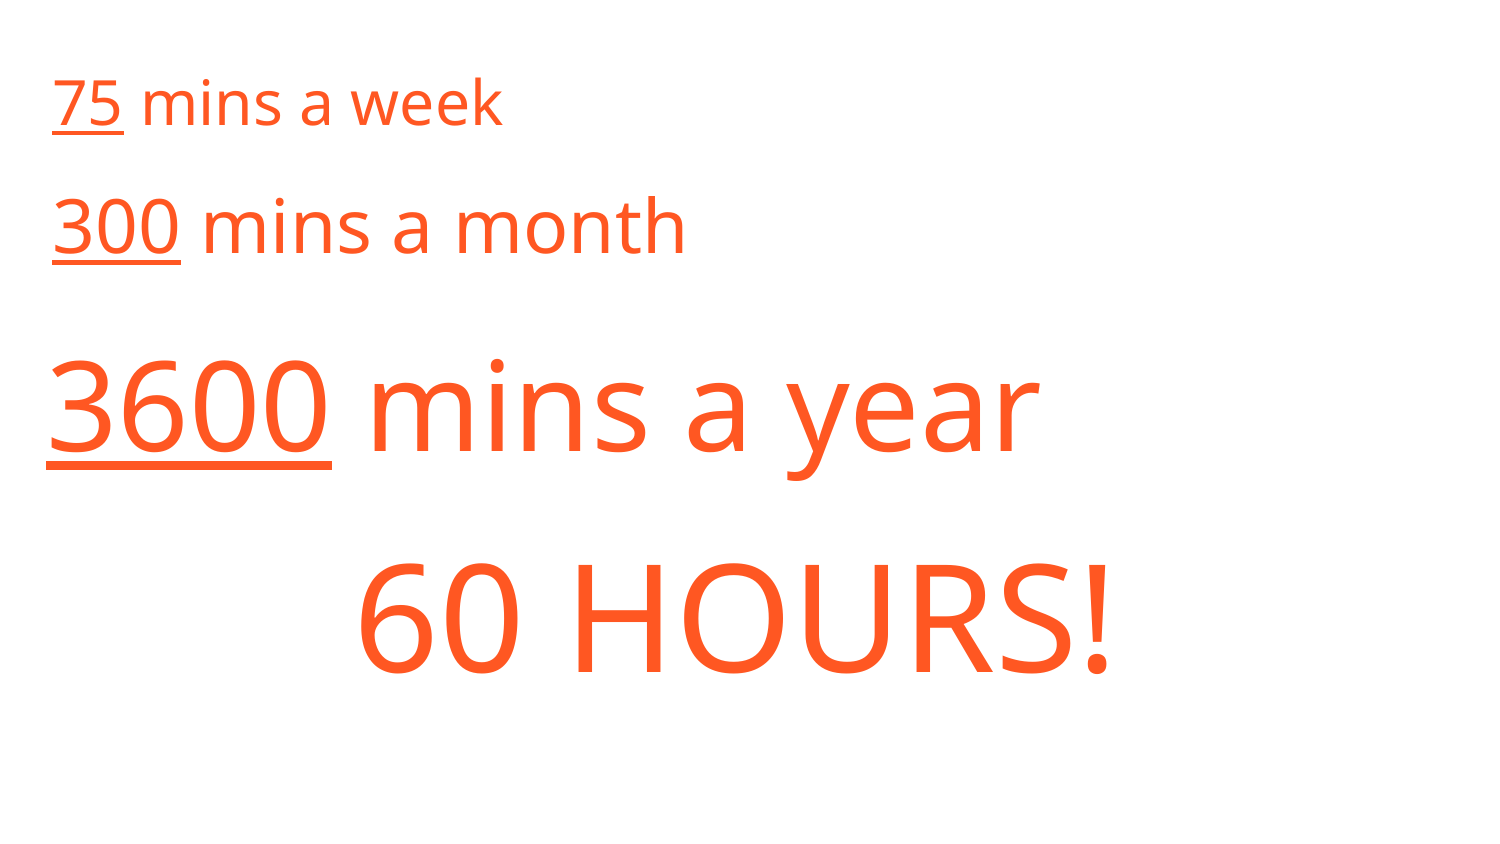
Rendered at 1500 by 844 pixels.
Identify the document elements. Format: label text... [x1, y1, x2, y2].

title 75 mins a week [37, 48, 1435, 143]
title 3600 mins a year [31, 311, 1429, 533]
text_box 60 HOURS! [106, 507, 1366, 754]
title 300 mins a month [37, 164, 1435, 329]
